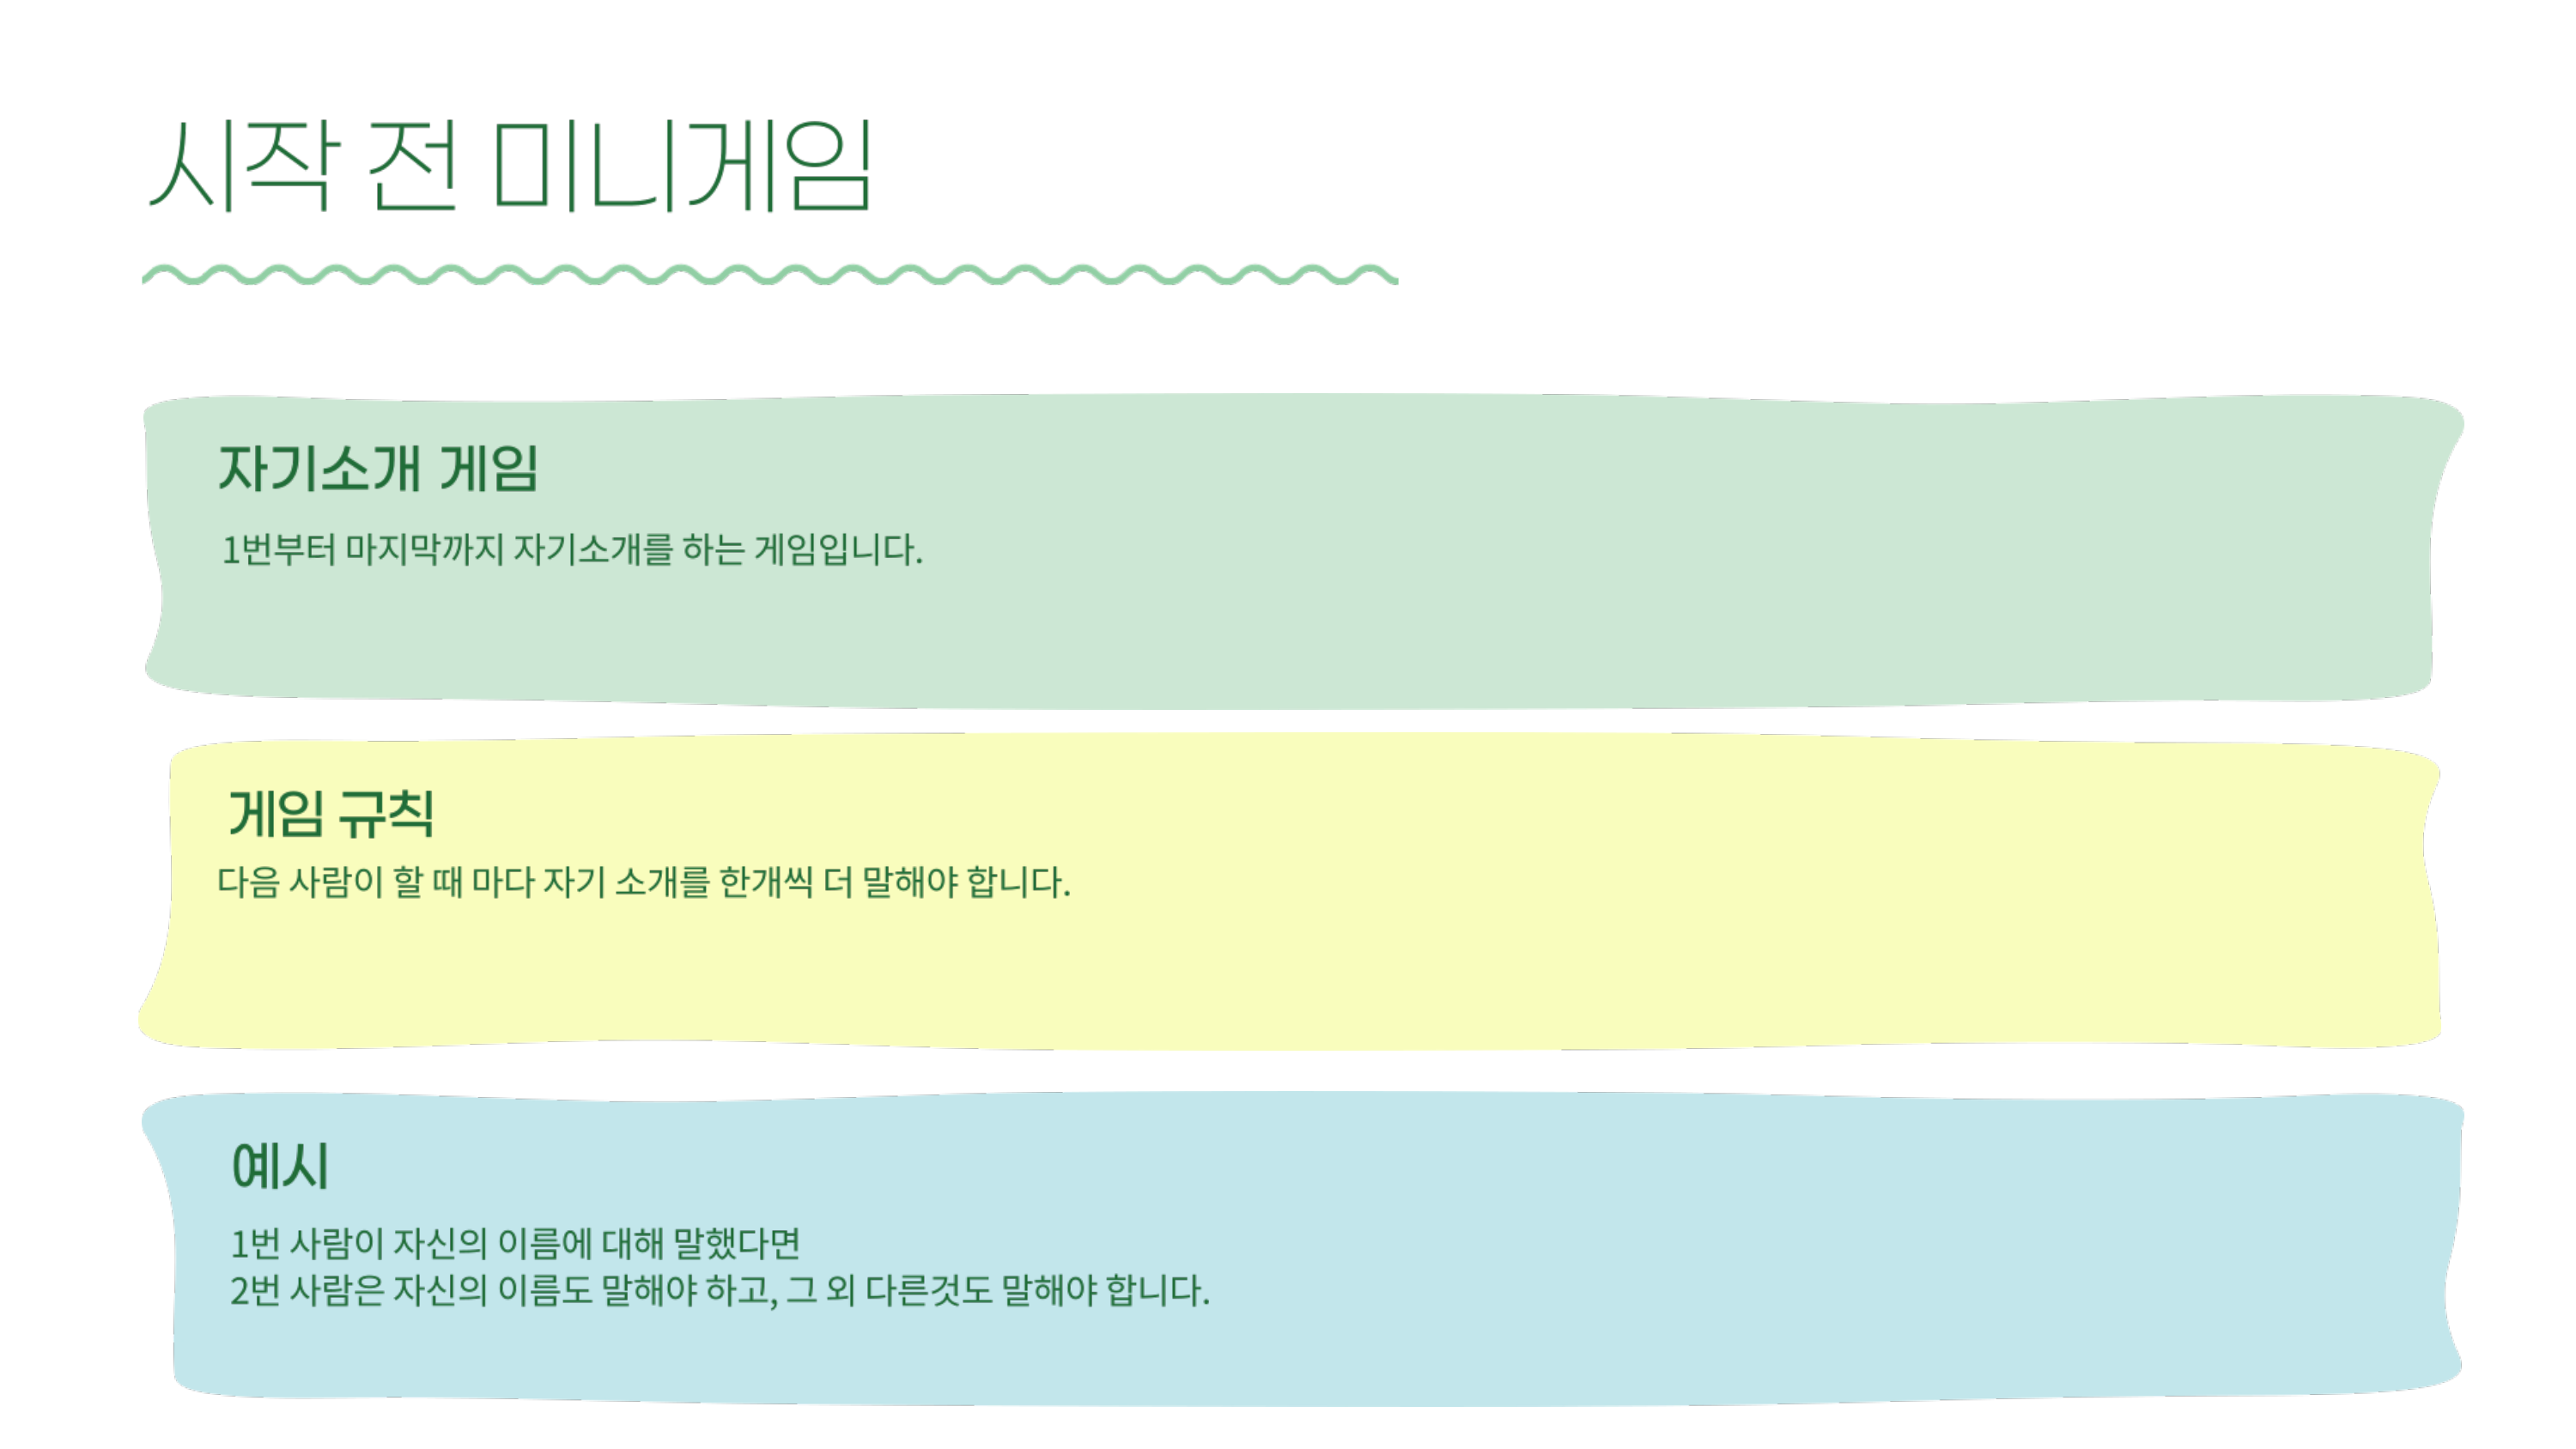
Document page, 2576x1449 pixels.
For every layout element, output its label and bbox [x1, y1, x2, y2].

text_box [137, 731, 2441, 1051]
picture [222, 1125, 1230, 1330]
text_box [143, 393, 2465, 710]
text_box [142, 1091, 2465, 1407]
picture [125, 85, 931, 290]
picture [211, 773, 1091, 921]
picture [209, 427, 943, 589]
text_box [142, 262, 1399, 286]
